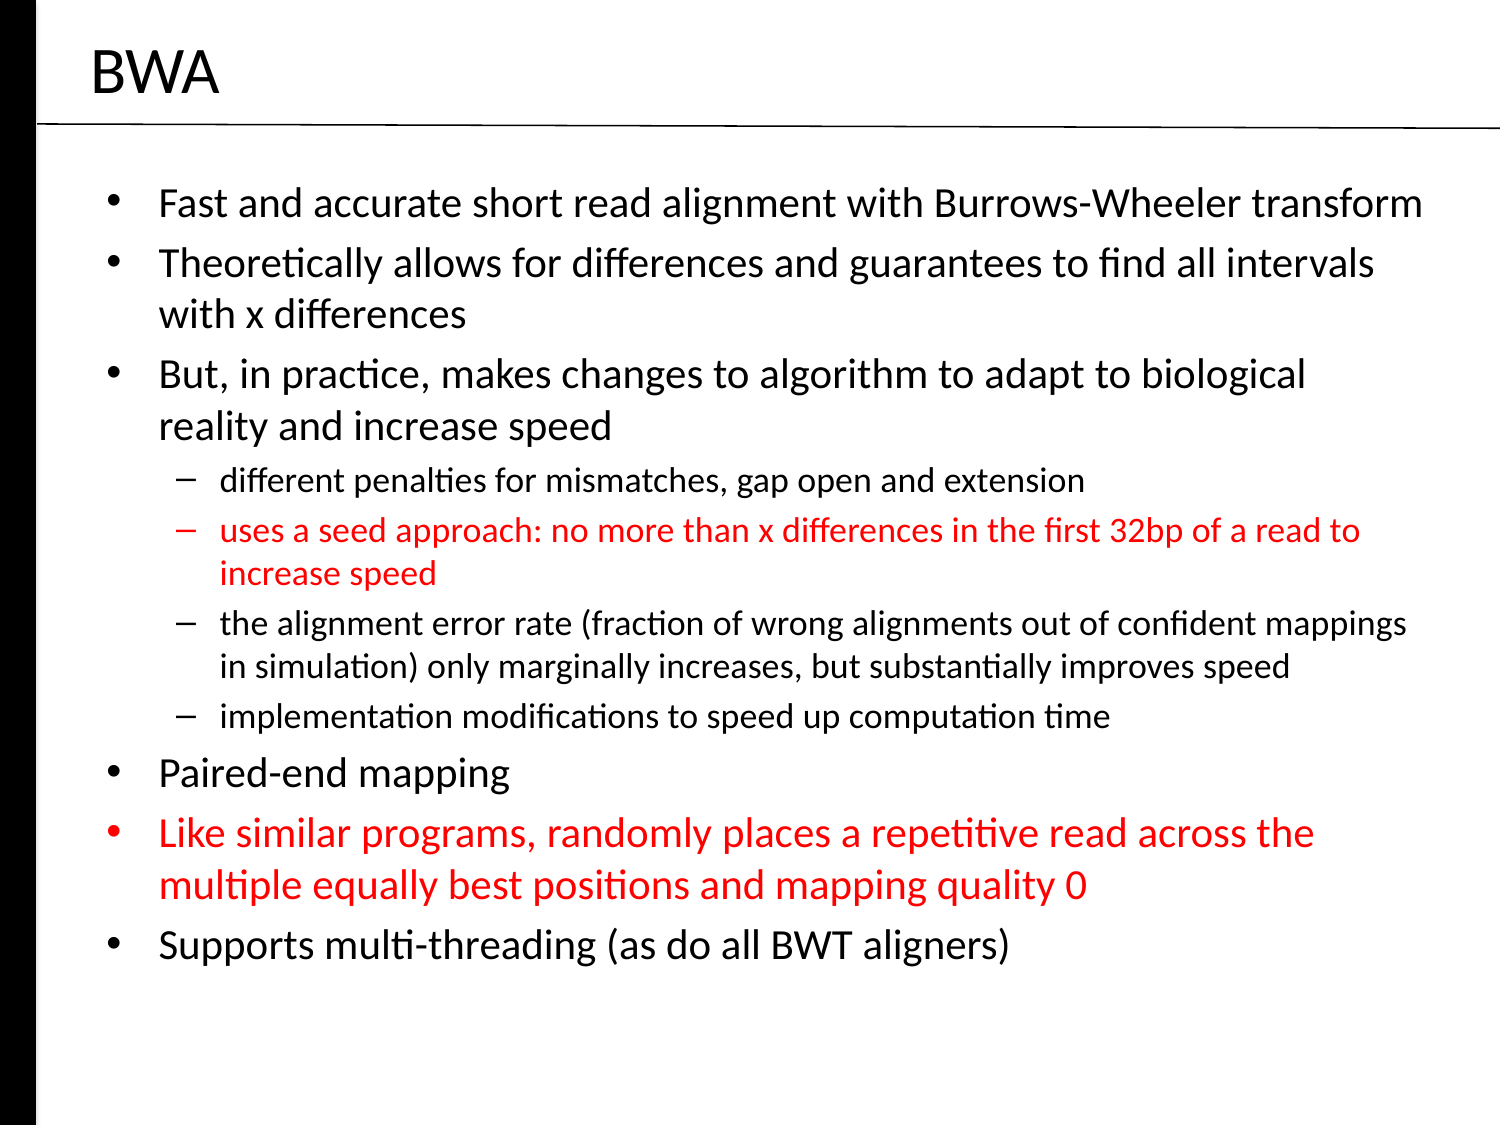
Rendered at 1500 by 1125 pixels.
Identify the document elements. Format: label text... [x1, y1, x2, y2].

title BWA [75, 6, 1425, 127]
list Fast and accurate short read alignment with Burrows-Wheeler transform Theoretically allows for differences and guarantees to find all intervals with x differences But, in practice, makes changes to algorithm to adapt to biological reality and increase speed different penalties for mismatches, gap open and extension uses a seed approach: no more than x differences in the first 32bp of a read to increase speed the alignment error rate (fraction of wrong alignments out of confident mappings in simulation) only marginally increases, but substantially improves speed implementation modifications to speed up computation time Paired-end mapping Like similar programs, randomly places a repetitive read across the multiple equally best positions and mapping quality 0 Supports multi-threading (as do all BWT aligners) [91, 166, 1442, 1022]
